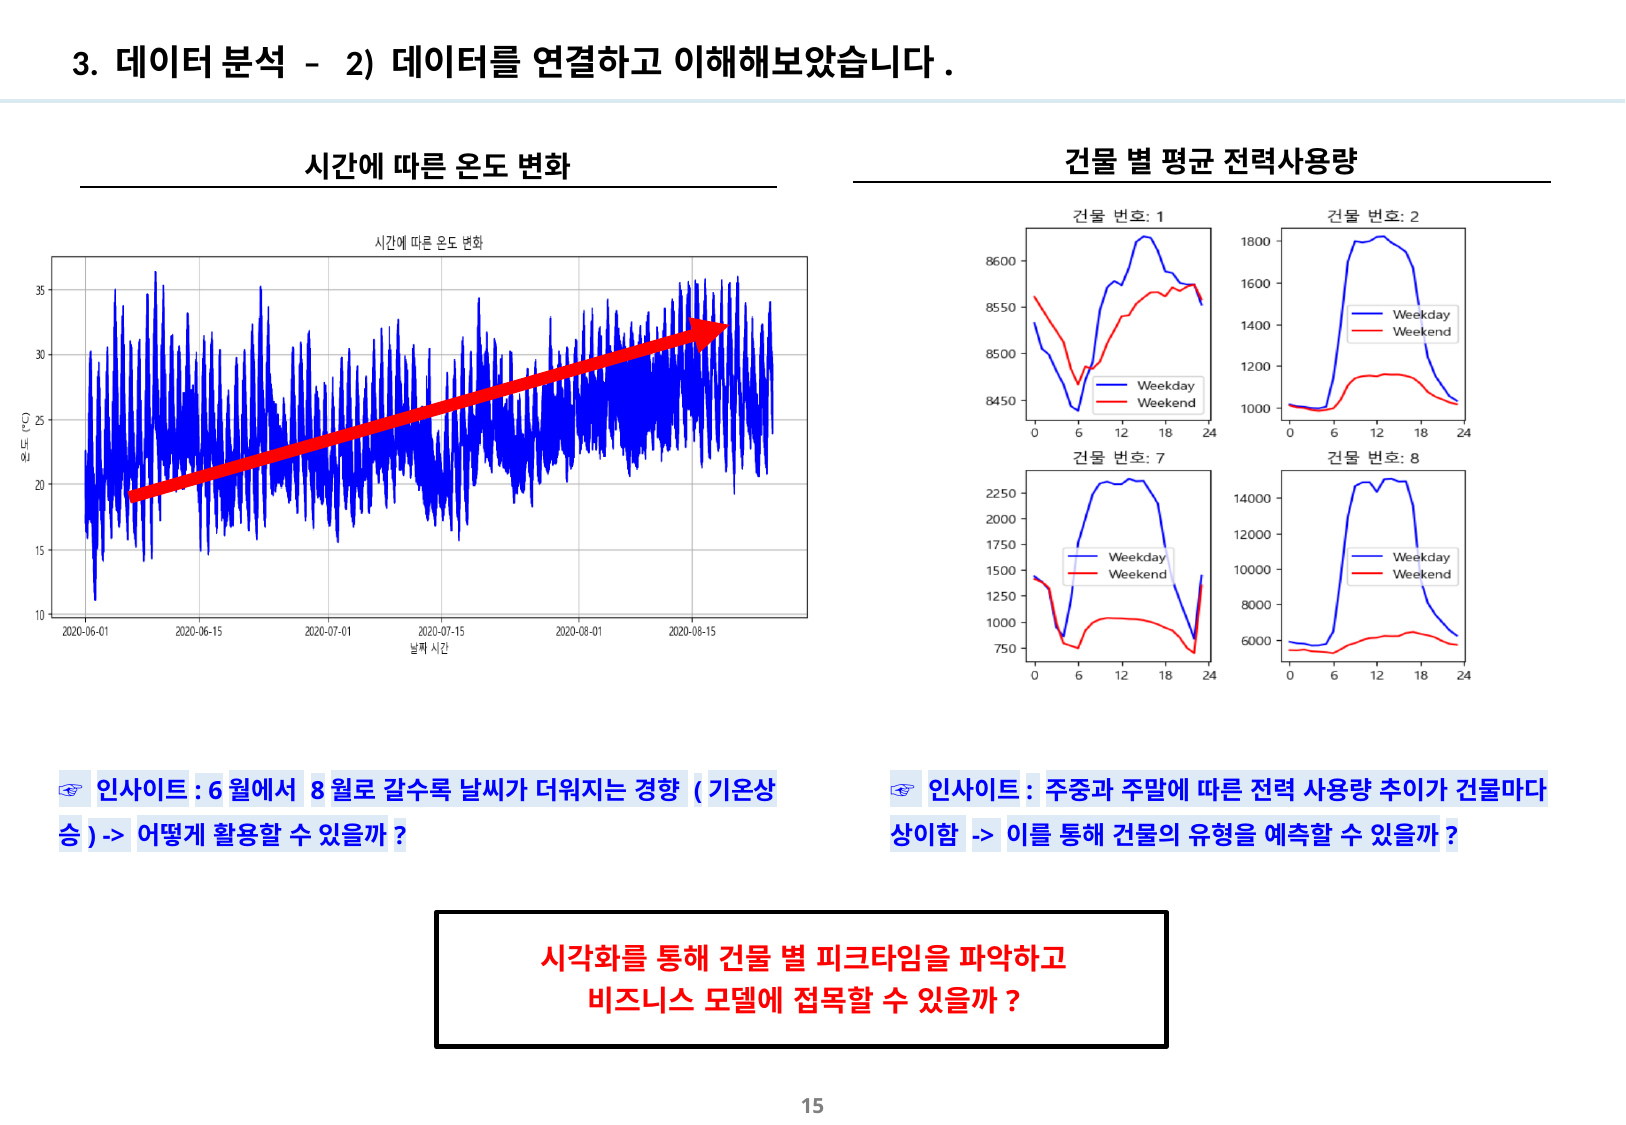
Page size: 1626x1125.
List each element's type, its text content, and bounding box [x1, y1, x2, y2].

text_box ☞ 인사이트: 주중과 주말에 따른 전력 사용량 추이가 건물마다 상이함 -> 이를 통해 건물의 유형을 예측할 수 있을까? [875, 751, 1613, 857]
text_box ☞ 인사이트: 6월에서 8월로 갈수록 날씨가 더워지는 경향 (기온상승) -> 어떻게 활용할 수 있을까? [43, 751, 820, 857]
picture [974, 199, 1484, 692]
text_box [436, 912, 1167, 1047]
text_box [128, 324, 730, 498]
picture [18, 232, 813, 660]
text_box 시간에 따른 온도 변화 [88, 133, 788, 191]
title 3. 데이터 분석 – 2) 데이터를 연결하고 이해해보았습니다. [56, 34, 989, 94]
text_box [853, 128, 1551, 183]
